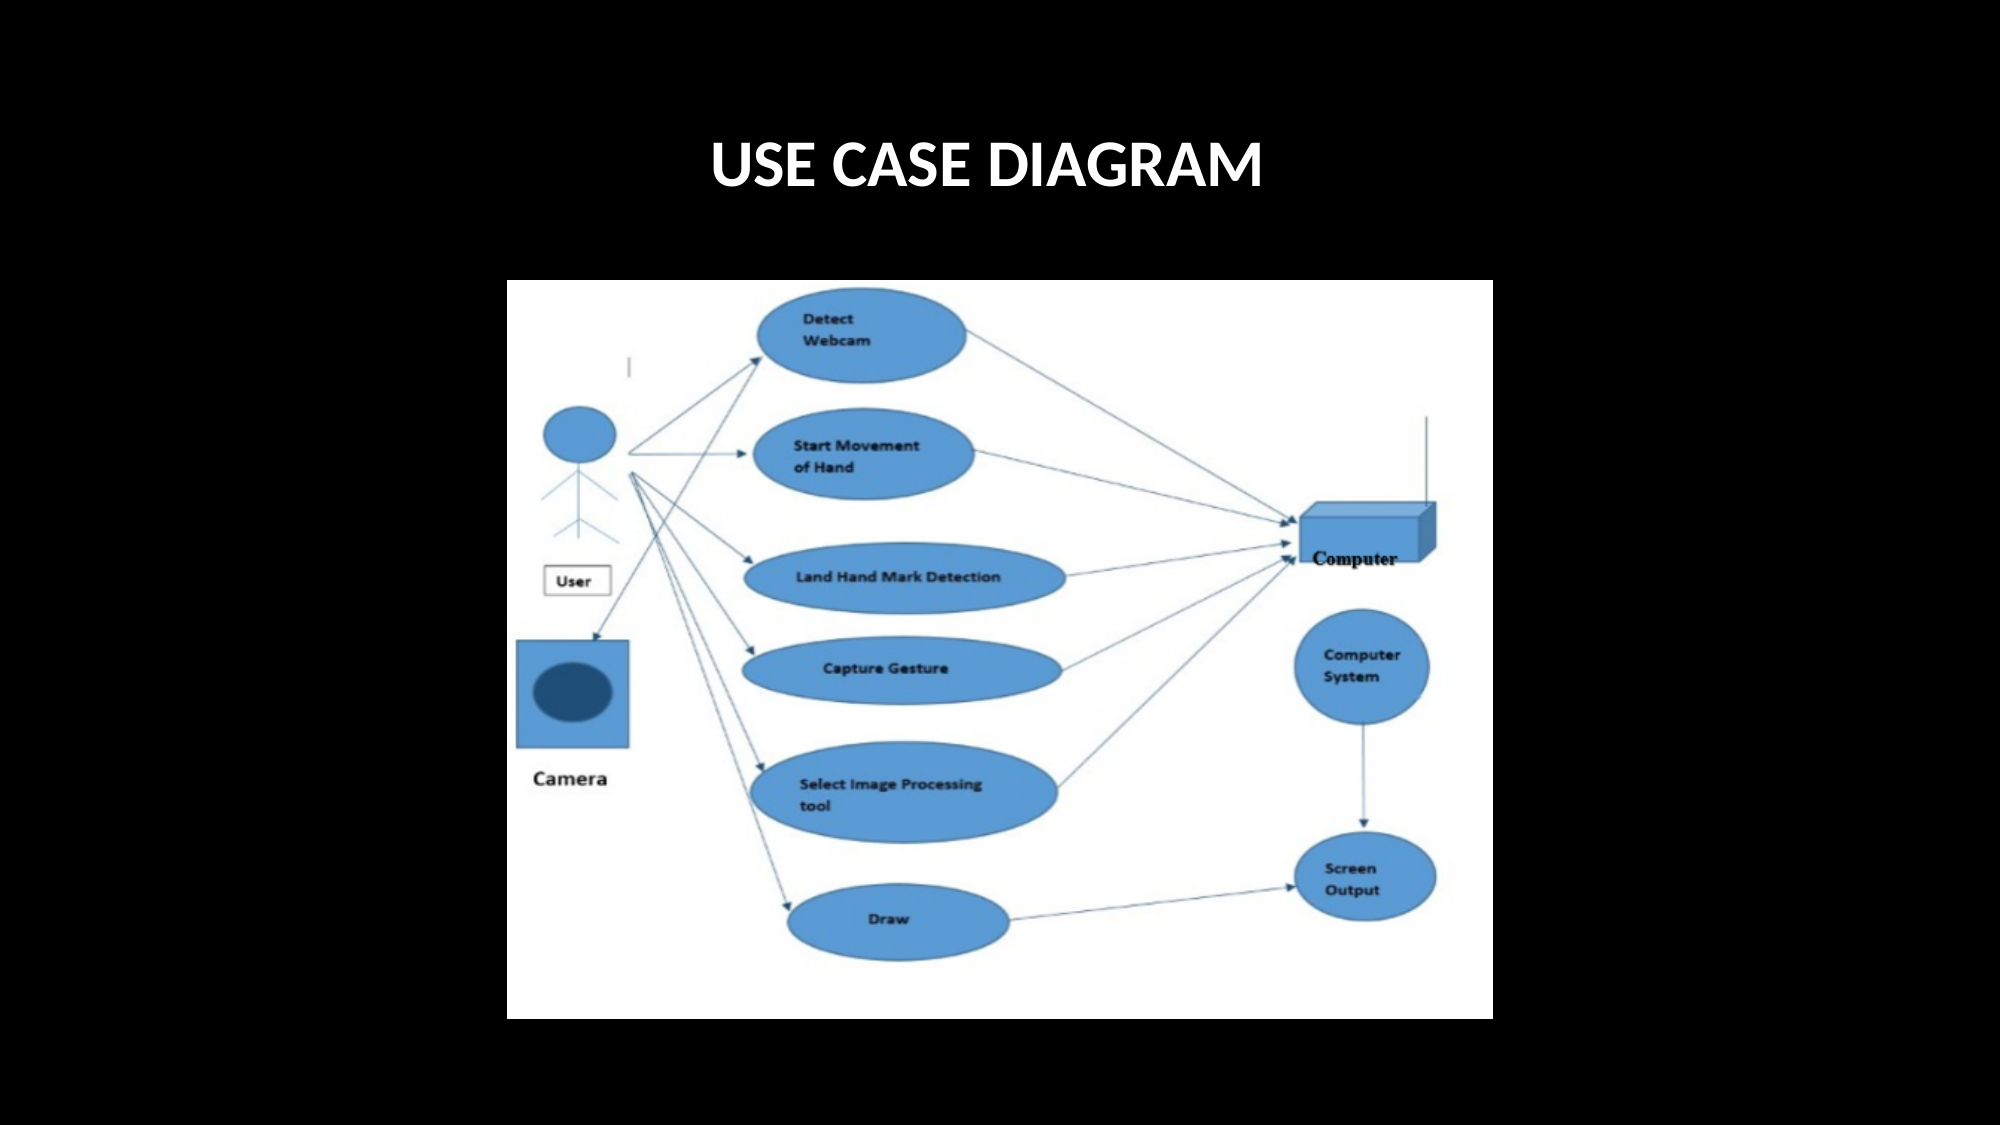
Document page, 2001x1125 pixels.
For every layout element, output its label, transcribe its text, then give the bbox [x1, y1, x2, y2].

picture [506, 280, 1493, 1019]
title USE CASE DIAGRAM [507, 63, 1469, 209]
